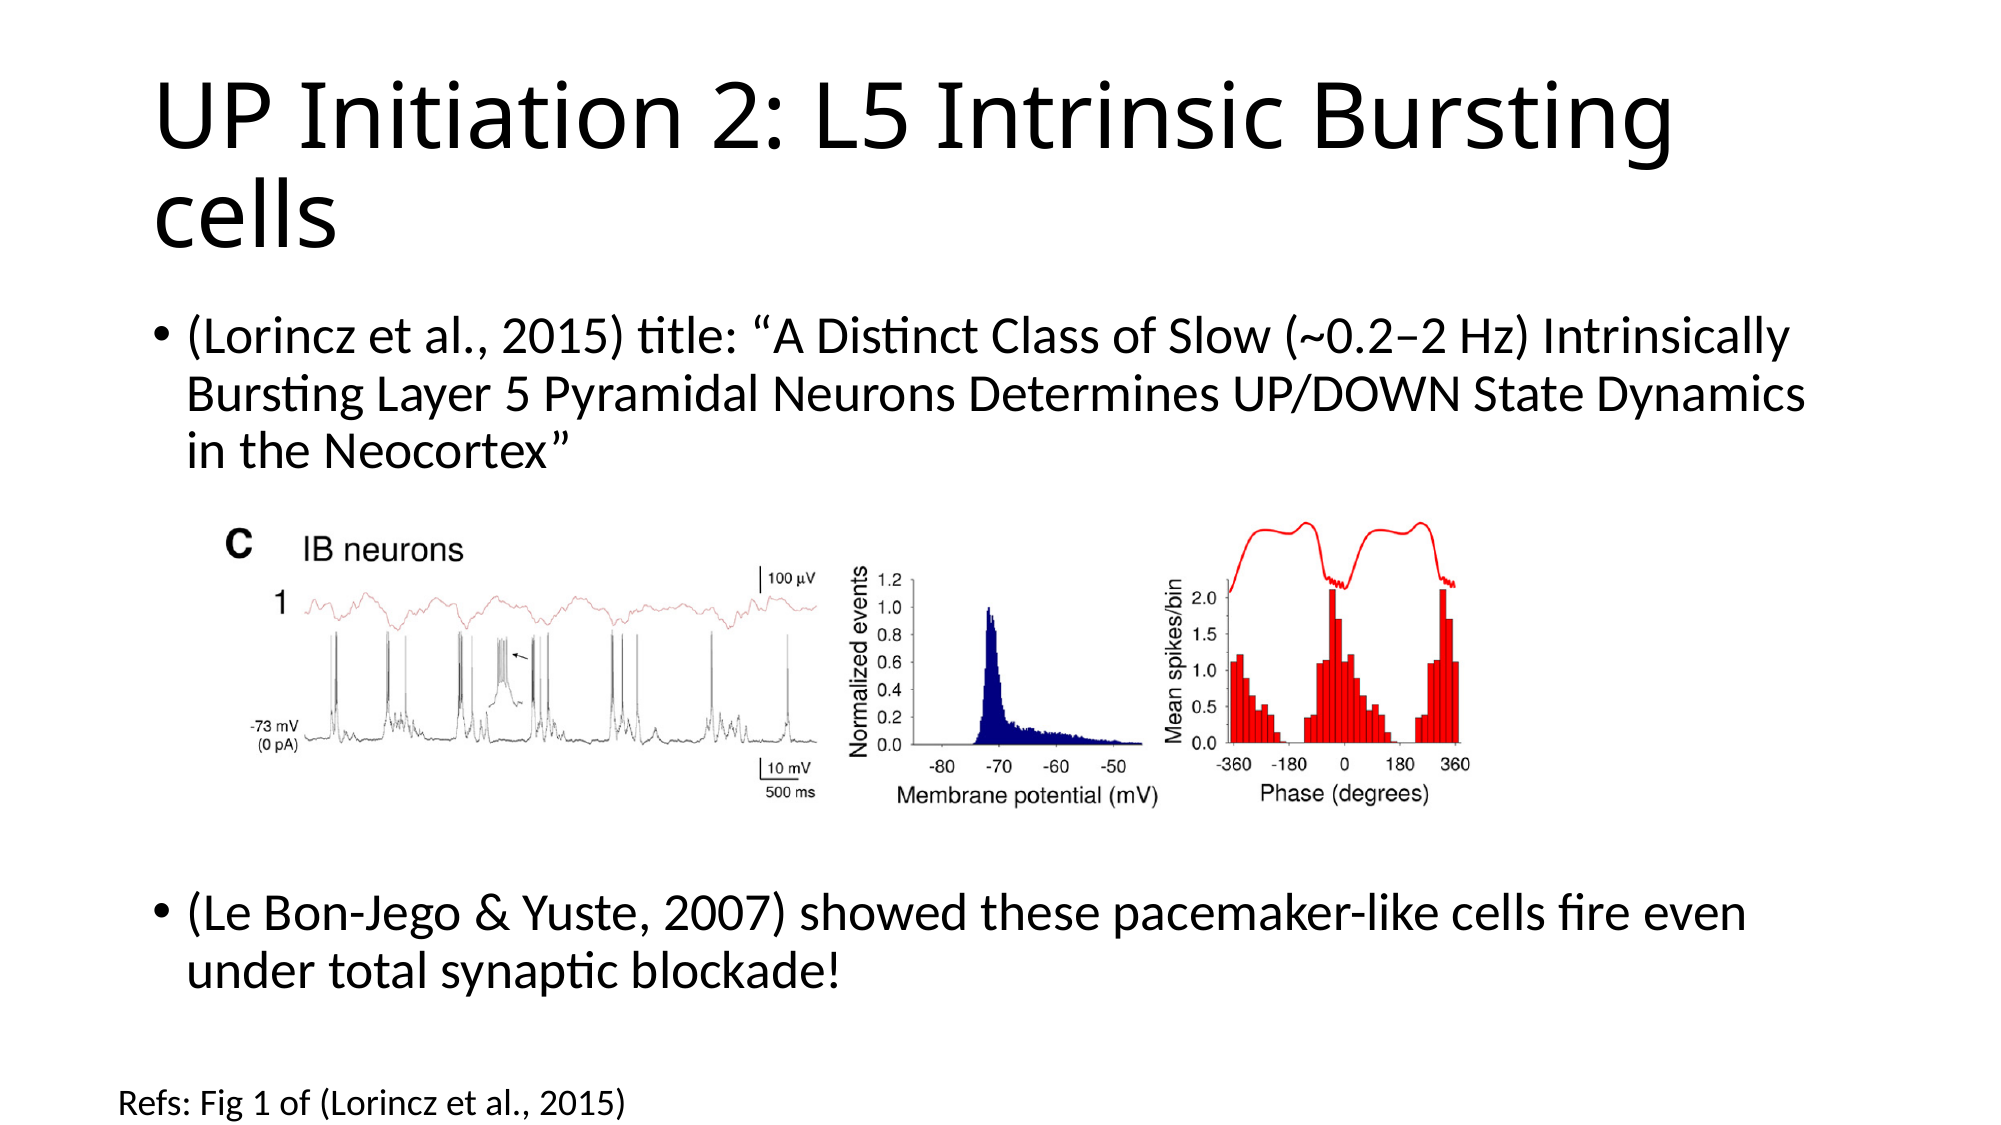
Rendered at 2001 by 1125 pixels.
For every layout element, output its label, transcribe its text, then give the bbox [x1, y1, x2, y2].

picture [207, 498, 1483, 814]
list (Lorincz et al., 2015) title: “A Distinct Class of Slow (~0.2–2 Hz) Intrinsically Bursting Layer 5 Pyramidal Neurons Determines UP/DOWN State Dynamics in the Neocortex” (Le Bon-Jego & Yuste, 2007) showed these pacemaker-like cells fire even under total synaptic blockade! [137, 299, 1863, 1014]
text_box Refs: Fig 1 of (Lorincz et al., 2015) [103, 1070, 642, 1125]
title UP Initiation 2: L5 Intrinsic Bursting cells [137, 59, 1863, 278]
